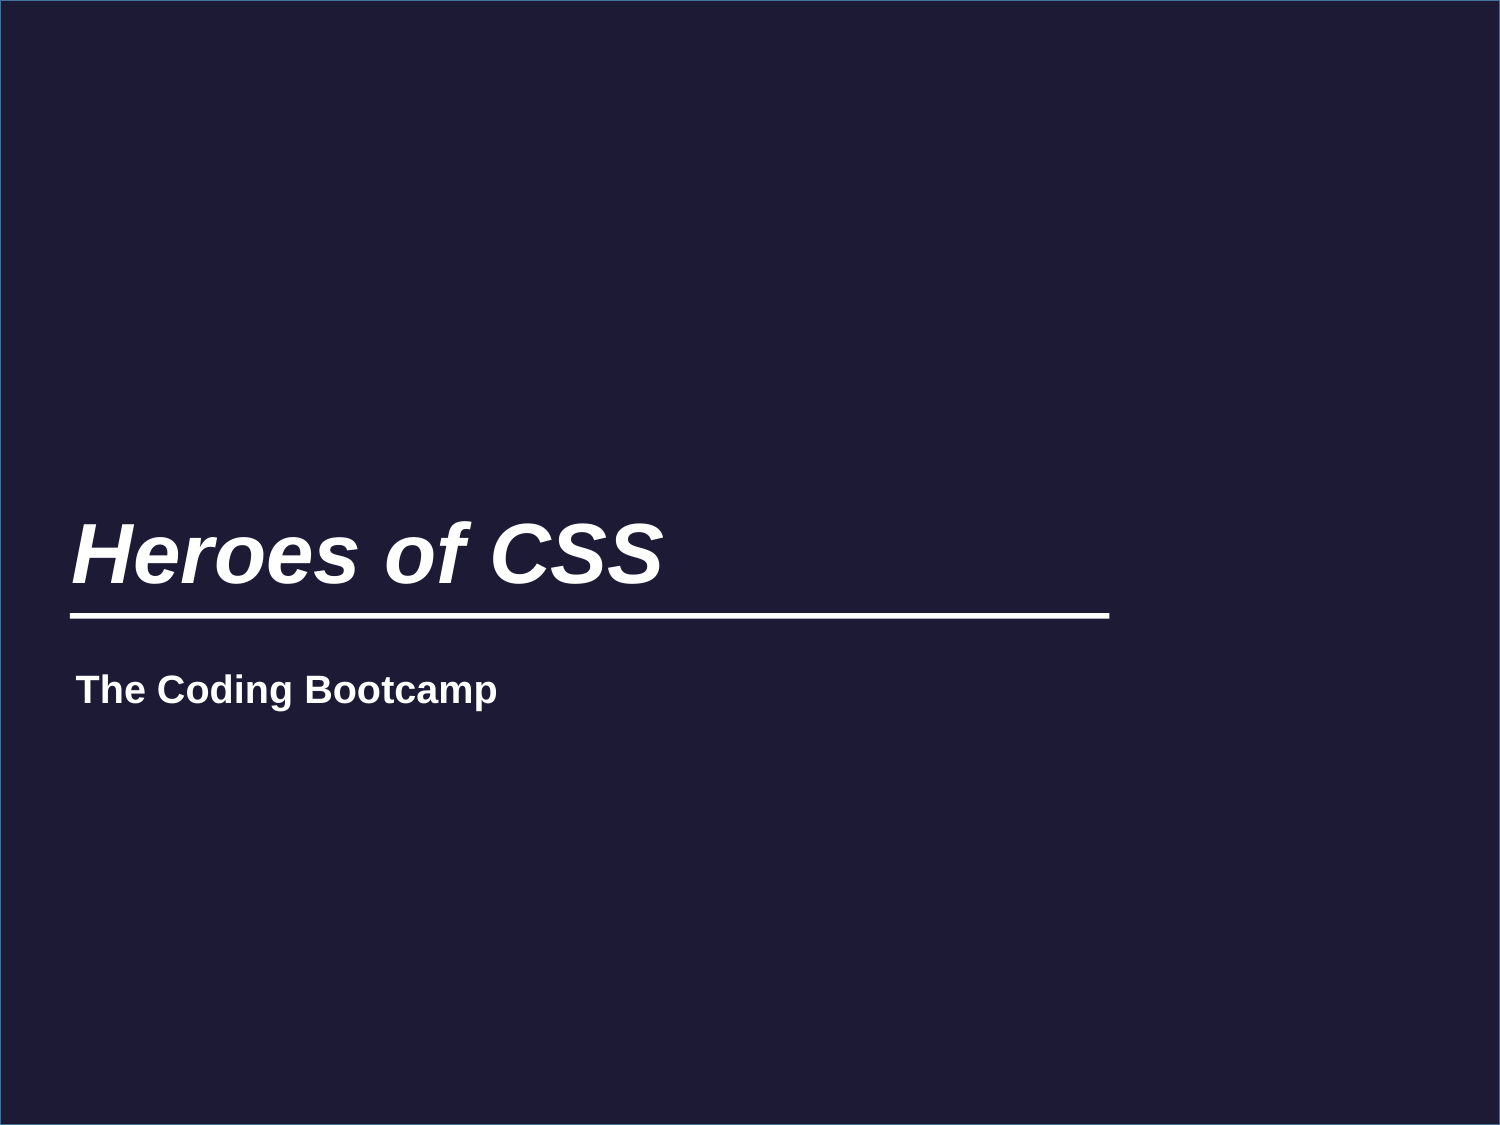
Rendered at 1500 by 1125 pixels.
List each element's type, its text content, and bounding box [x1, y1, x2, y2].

title Heroes of CSS [64, 484, 1415, 628]
